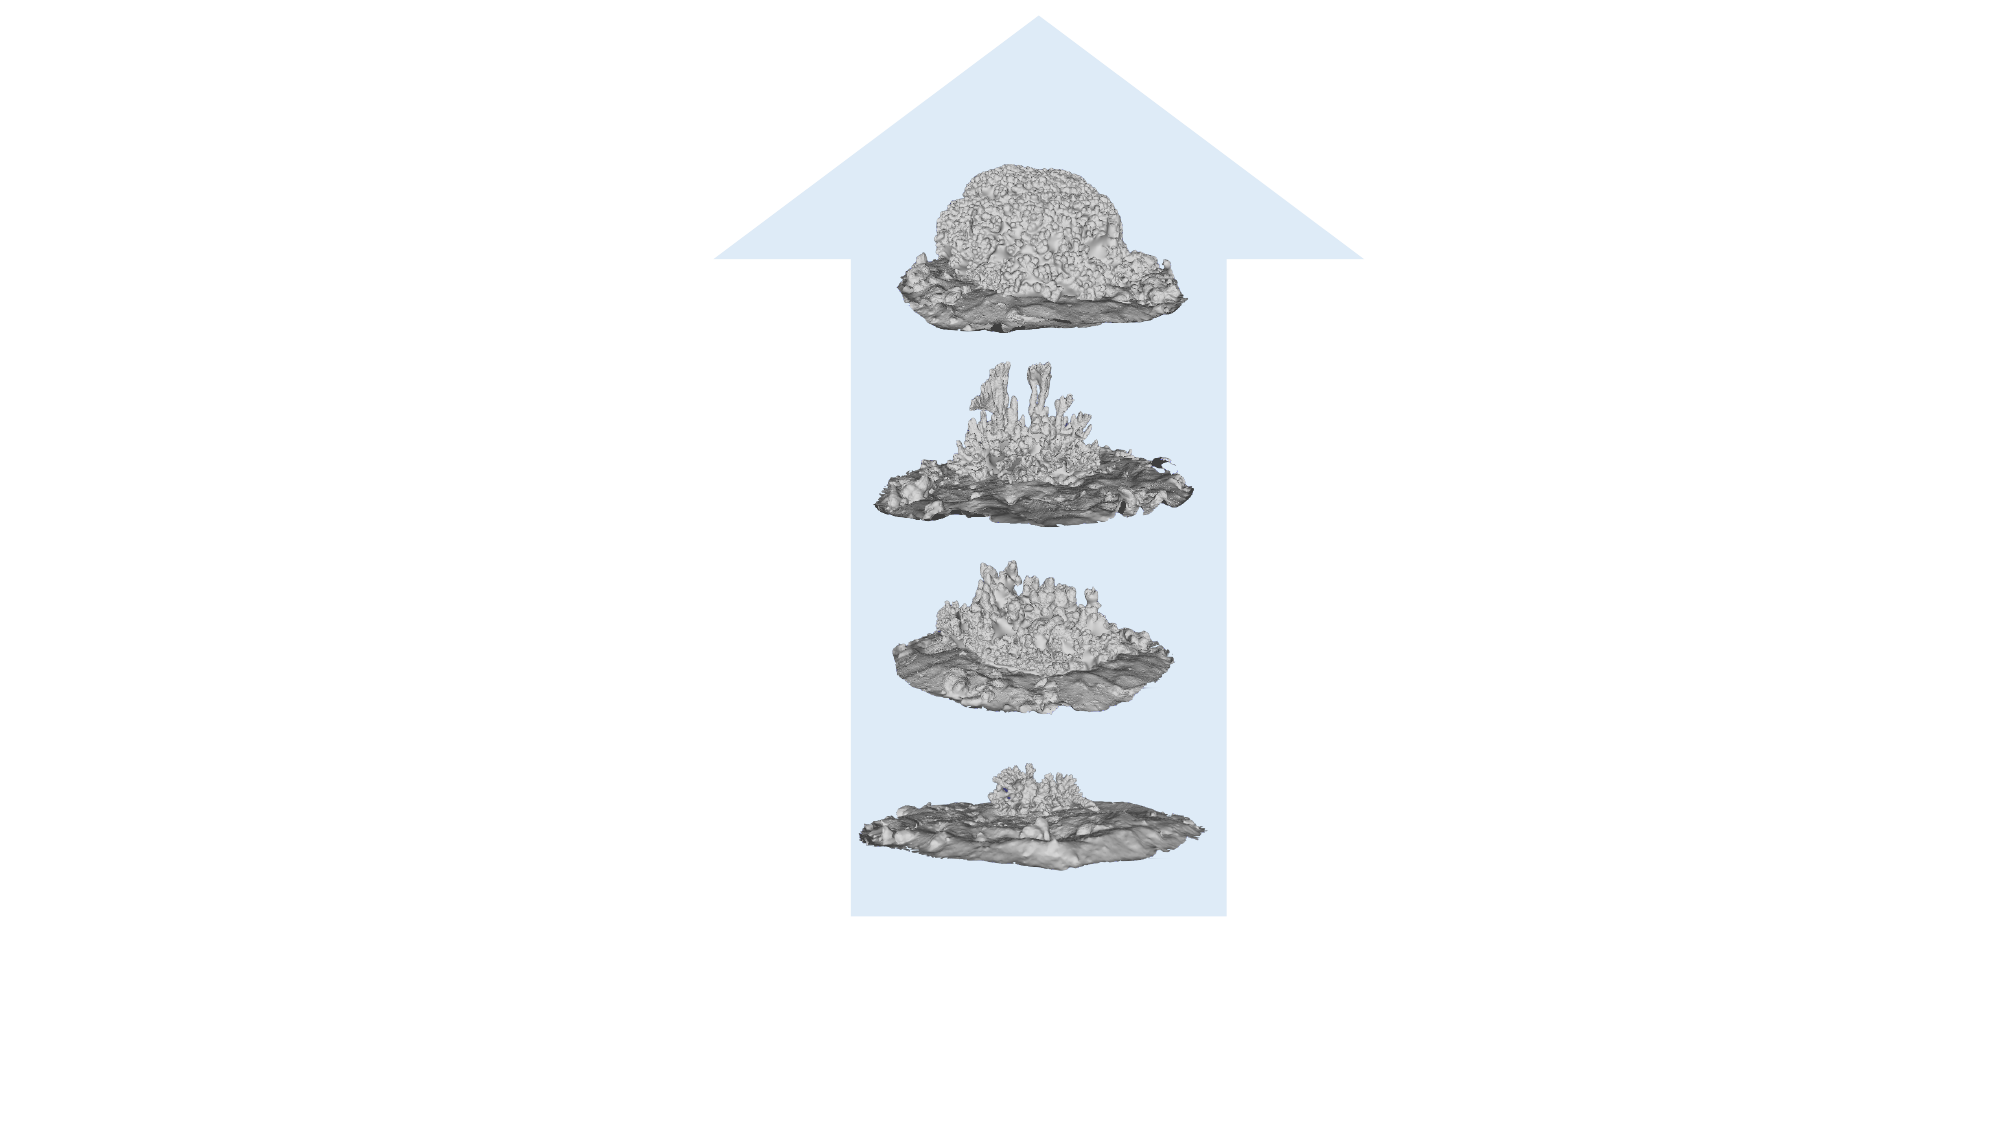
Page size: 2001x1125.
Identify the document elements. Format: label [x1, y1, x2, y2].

text_box [710, 14, 1368, 918]
picture [847, 142, 1215, 935]
